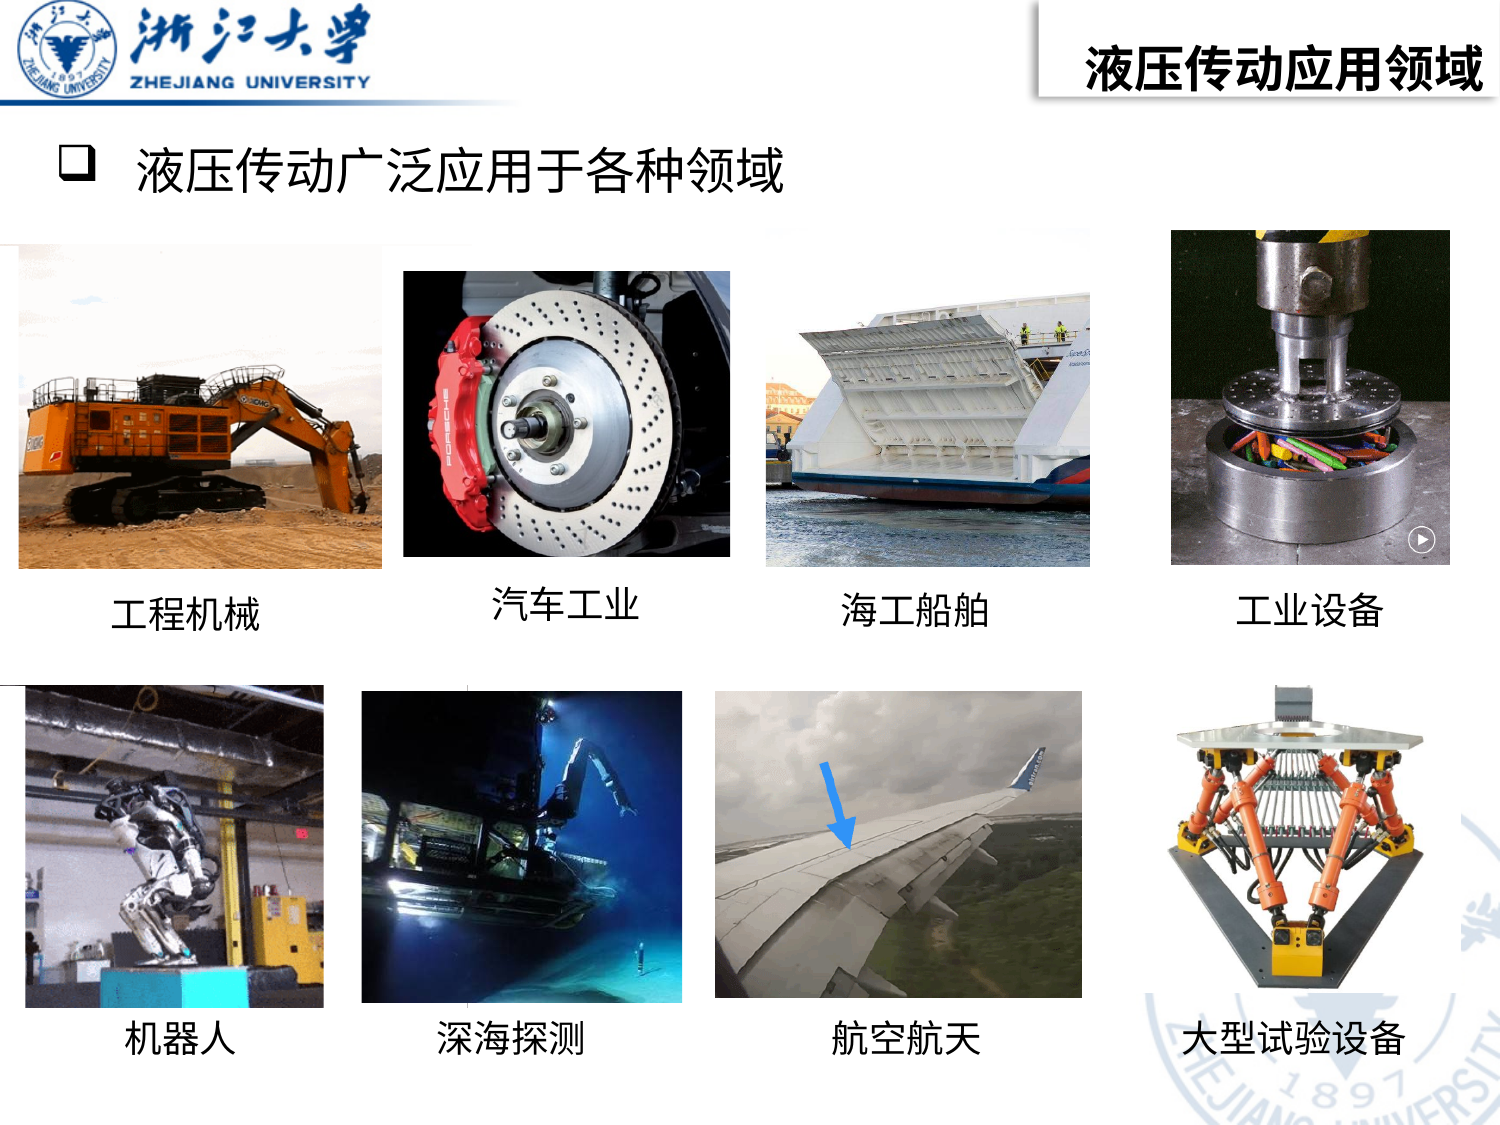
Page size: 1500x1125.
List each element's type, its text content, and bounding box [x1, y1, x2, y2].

text_box 液压传动应用领域 [1038, 0, 1500, 97]
text_box 航空航天 [816, 1008, 997, 1068]
text_box 机器人 [109, 1031, 252, 1068]
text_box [0, 244, 527, 584]
text_box 汽车工业 [476, 573, 657, 634]
text_box 工程机械 [95, 592, 276, 644]
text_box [0, 655, 468, 1024]
text_box 大型试验设备 [1166, 1007, 1422, 1068]
text_box 液压传动广泛应用于各种领域 [41, 132, 1459, 208]
text_box 深海探测 [421, 1012, 602, 1068]
text_box 海工船舶 [825, 579, 1006, 640]
text_box 工业设备 [1220, 579, 1401, 640]
picture [0, 0, 1500, 1125]
